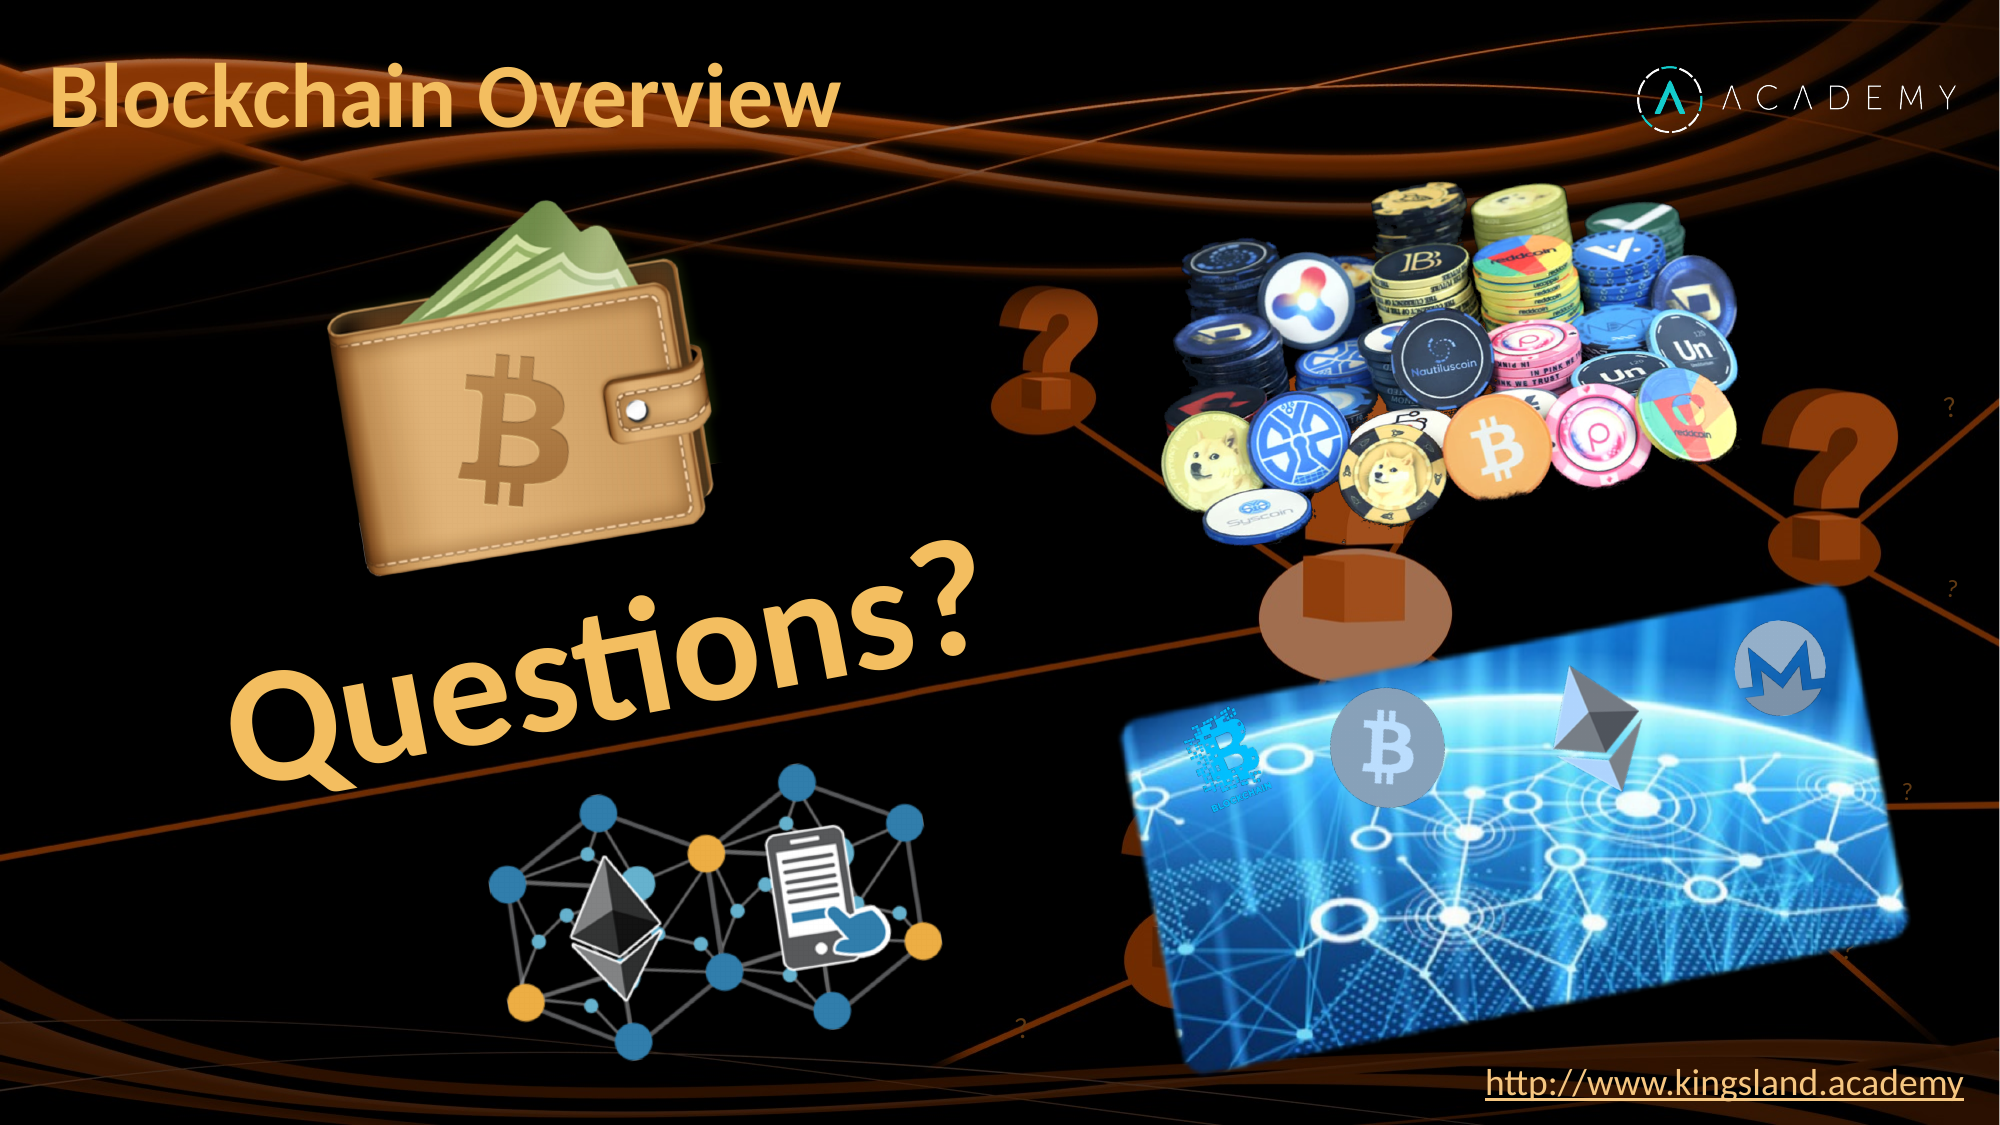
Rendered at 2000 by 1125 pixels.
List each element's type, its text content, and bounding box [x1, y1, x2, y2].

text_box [1140, 643, 1887, 1014]
title Blockchain Overview [30, 6, 1602, 189]
picture [0, 0, 2000, 1125]
list http://www.kingsland.academy [250, 1050, 1971, 1108]
